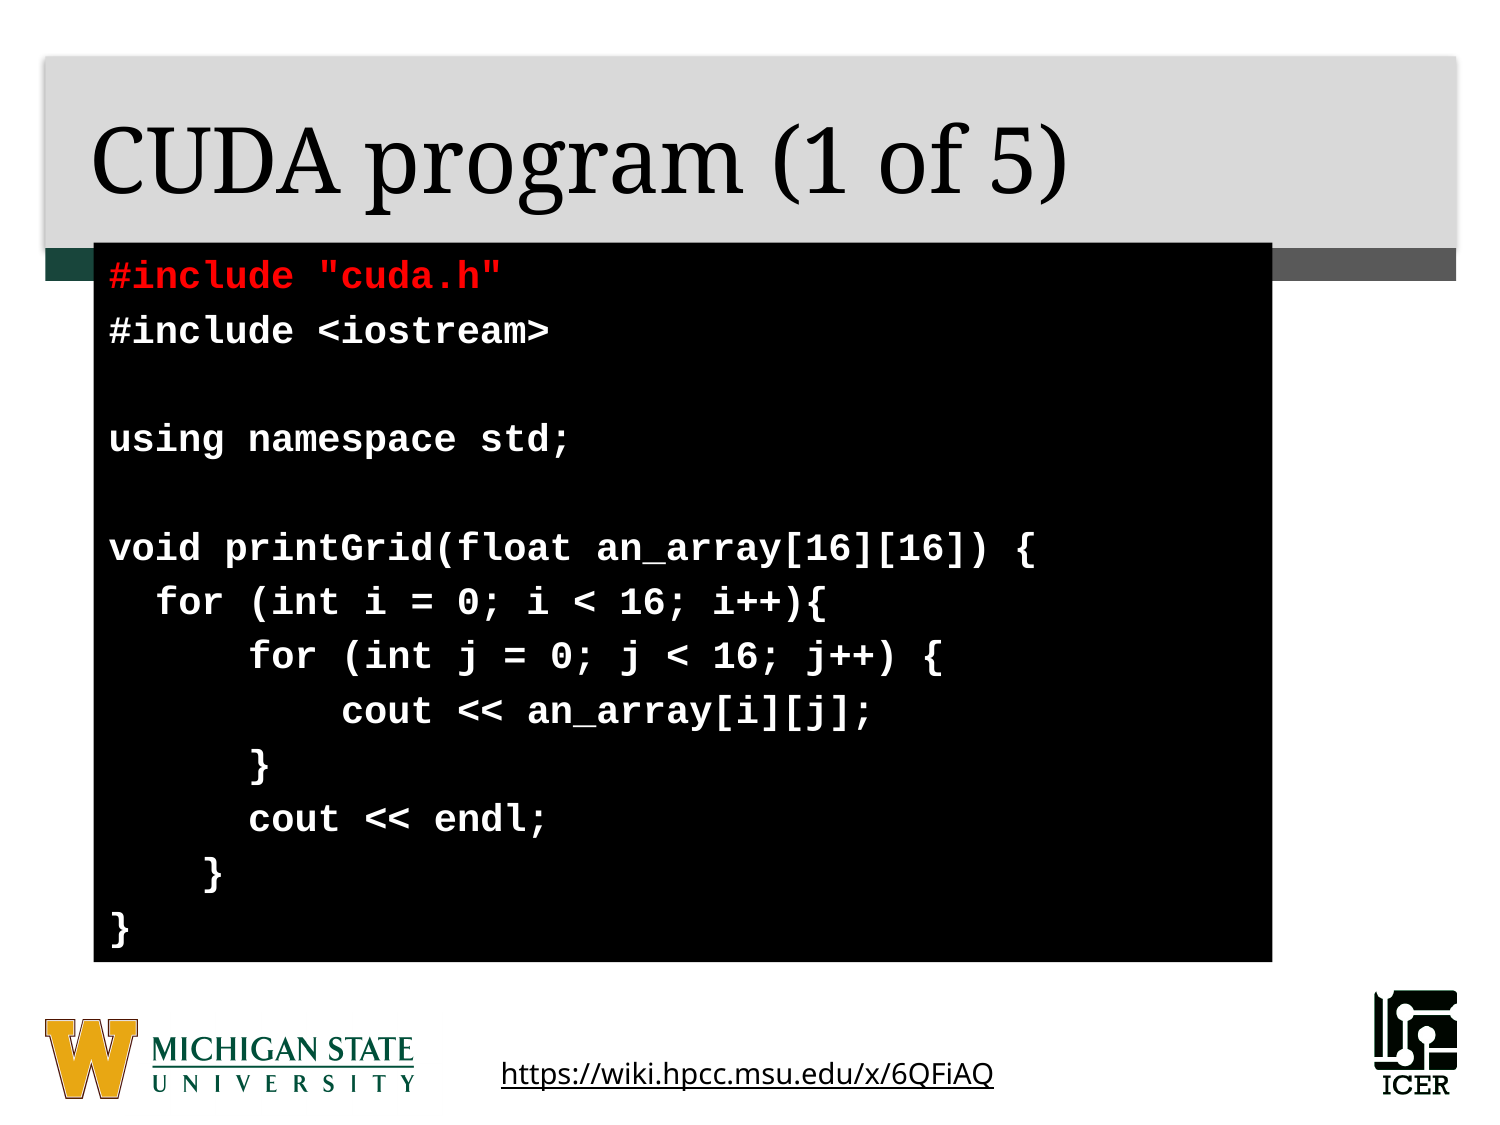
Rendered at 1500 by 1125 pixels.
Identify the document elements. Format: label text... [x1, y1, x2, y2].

picture [45, 1012, 443, 1116]
list #include "cuda.h" #include <iostream> using namespace std; void printGrid(float an_array[16][16]) { for (int i = 0; i < 16; i++){ for (int j = 0; j < 16; j++) { cout << an_array[i][j]; } cout << endl; } } [93, 242, 1273, 963]
title CUDA program (1 of 5) [74, 94, 1426, 282]
picture [1374, 990, 1457, 1095]
